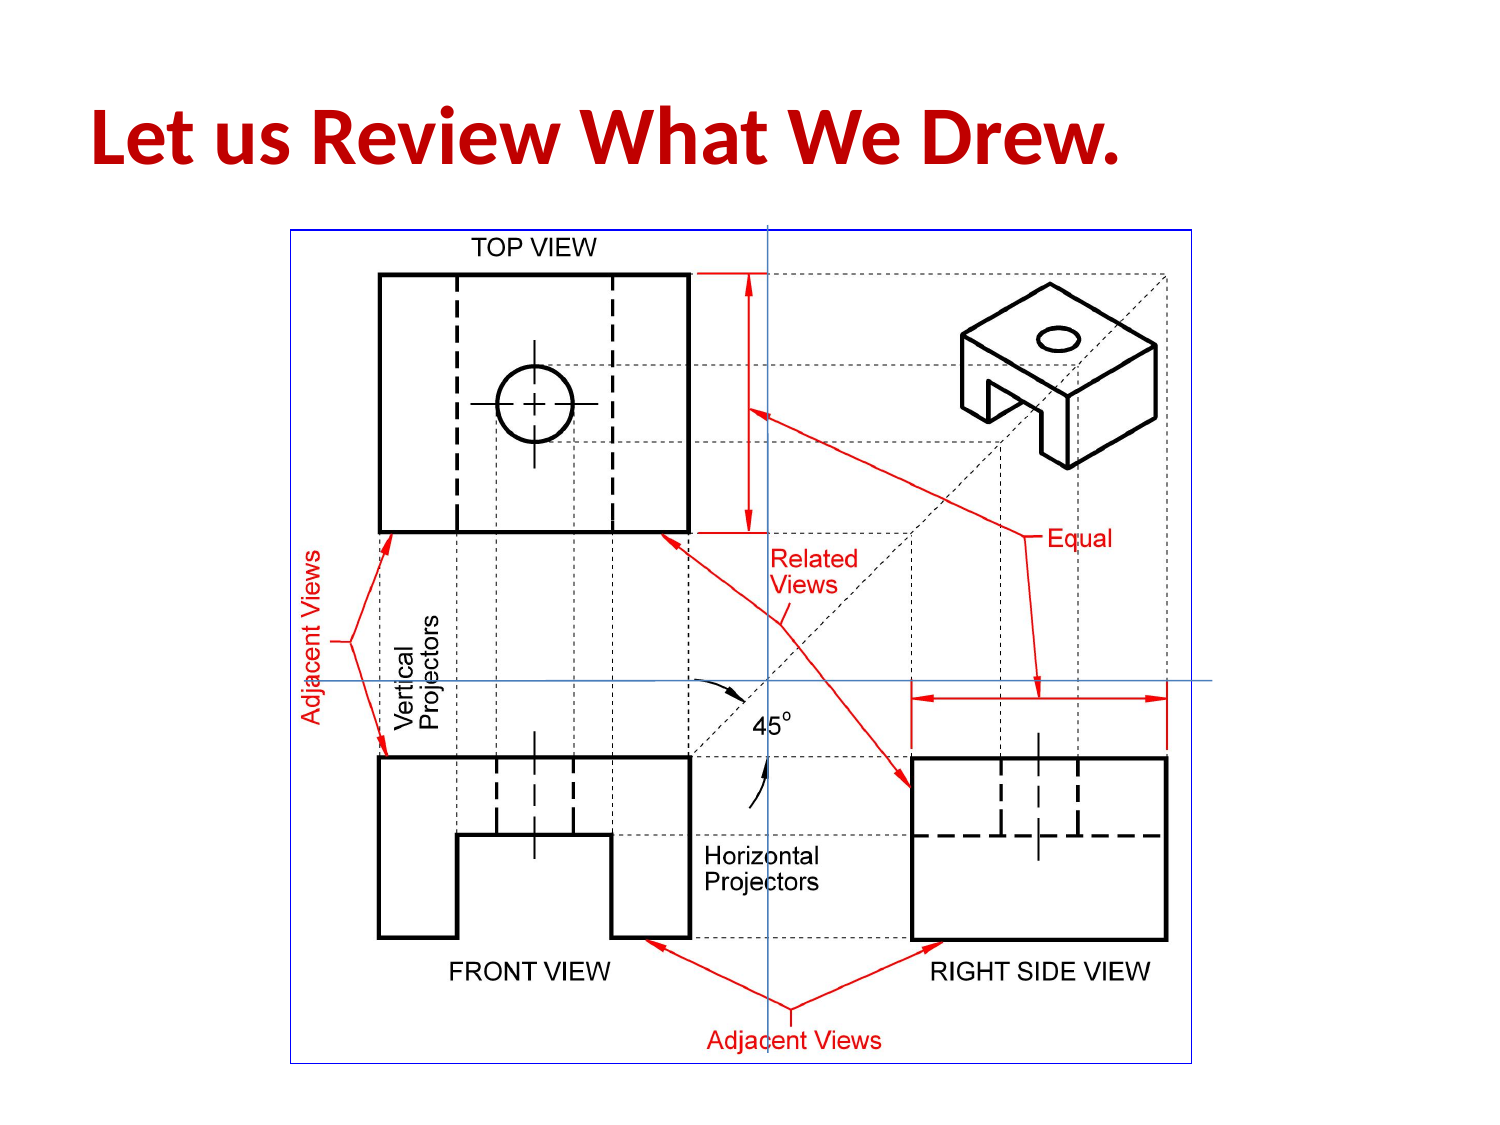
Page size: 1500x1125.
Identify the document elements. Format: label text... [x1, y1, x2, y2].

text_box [291, 224, 1213, 1064]
title Let us Review What We Drew. [75, 37, 1425, 225]
